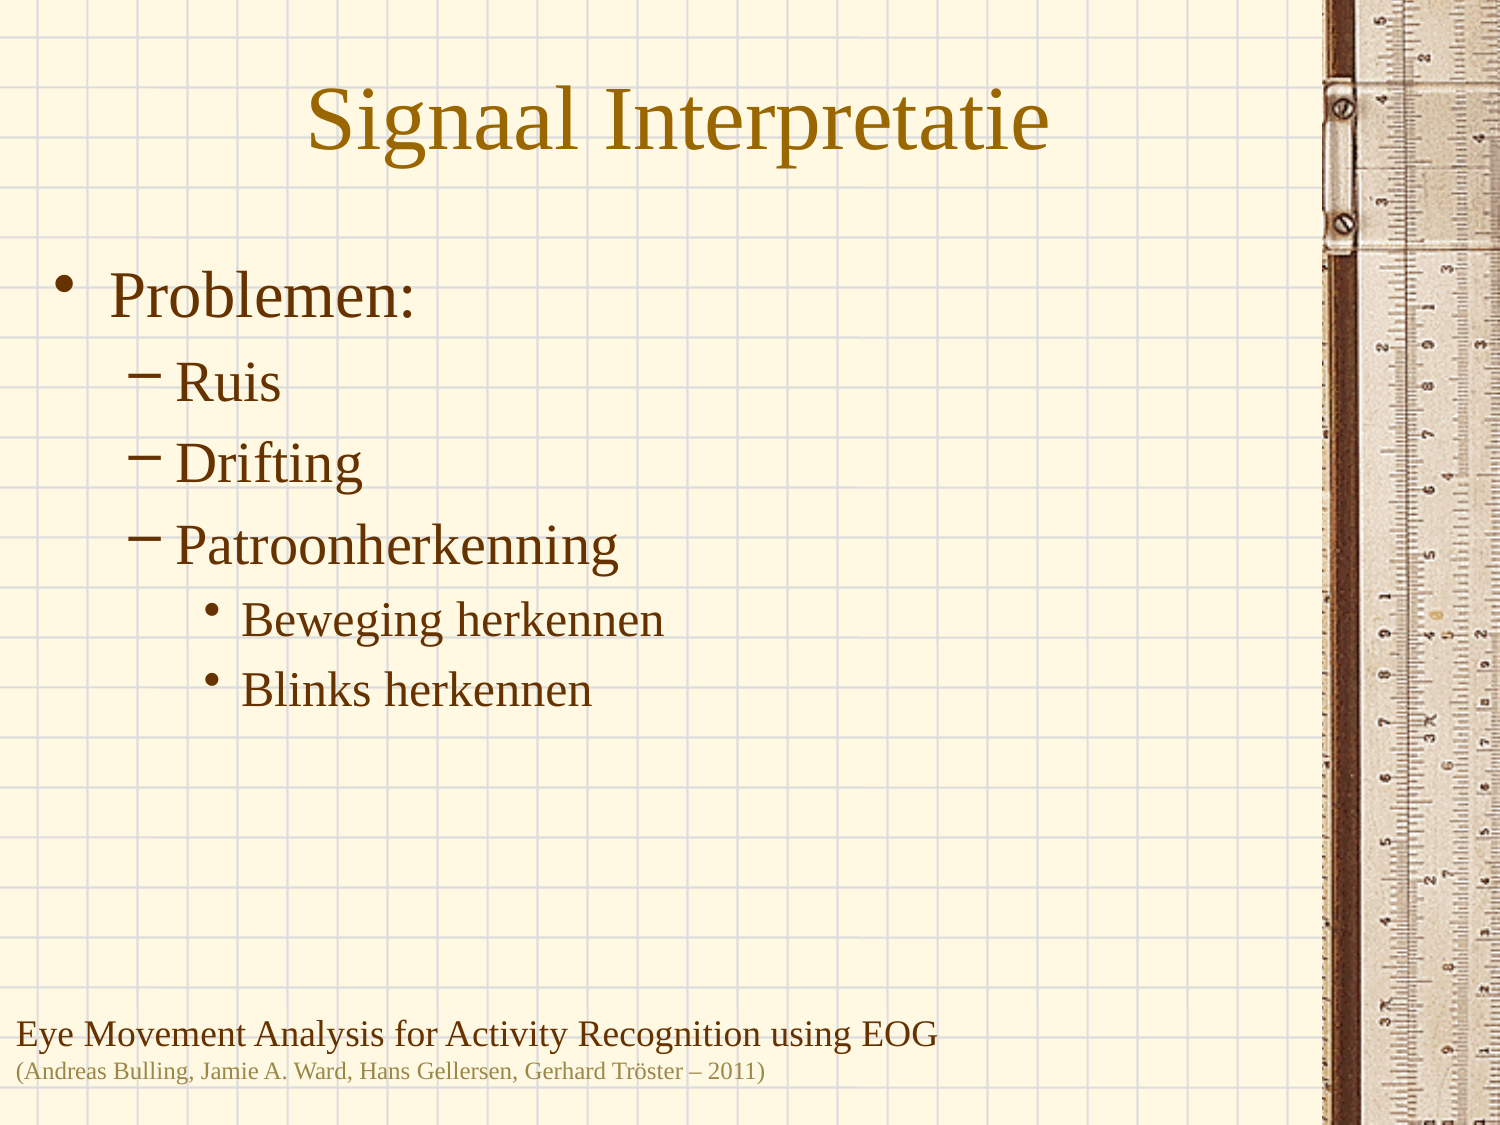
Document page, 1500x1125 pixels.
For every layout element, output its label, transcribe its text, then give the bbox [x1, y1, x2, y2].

list Problemen: Ruis Drifting Patroonherkenning Beweging herkennen Blinks herkennen [38, 243, 1314, 976]
title Signaal Interpretatie [41, 19, 1317, 207]
text_box Eye Movement Analysis for Activity Recognition using EOG (Andreas Bulling, Jamie A. Ward, Hans Gellersen, Gerhard Tröster – 2011) [1, 1001, 964, 1122]
picture [1322, 0, 1500, 1125]
